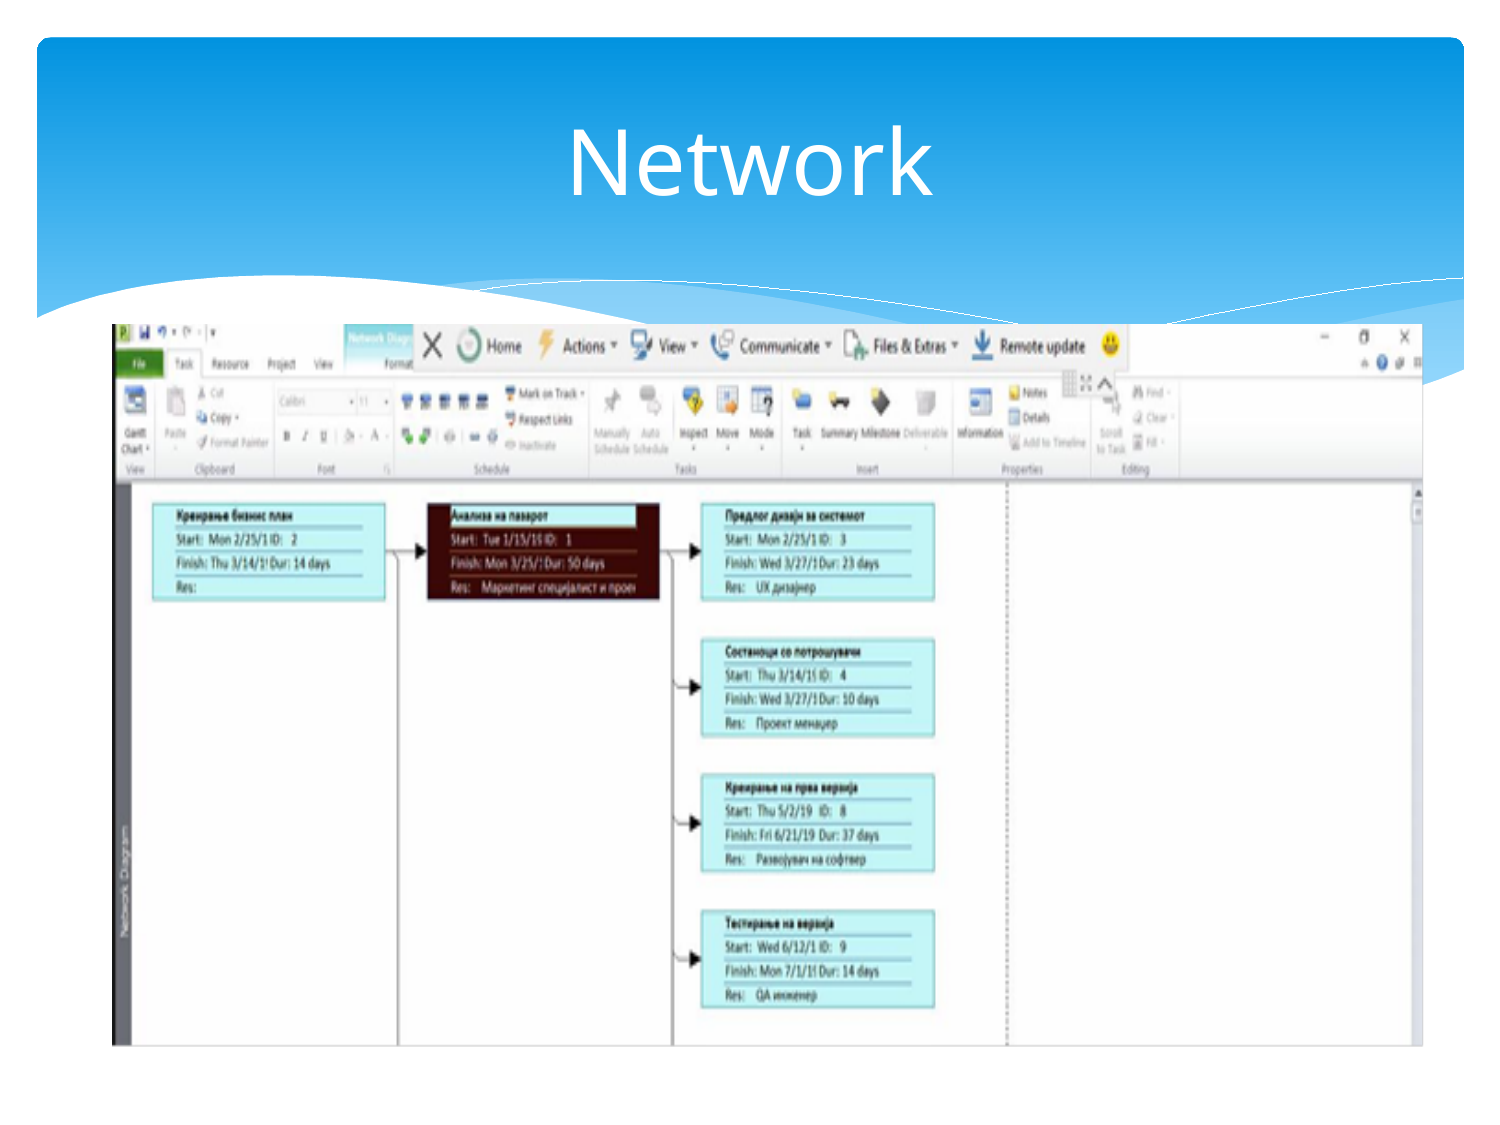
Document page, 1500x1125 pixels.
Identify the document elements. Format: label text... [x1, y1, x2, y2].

title Network [75, 55, 1425, 261]
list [112, 324, 1426, 1051]
